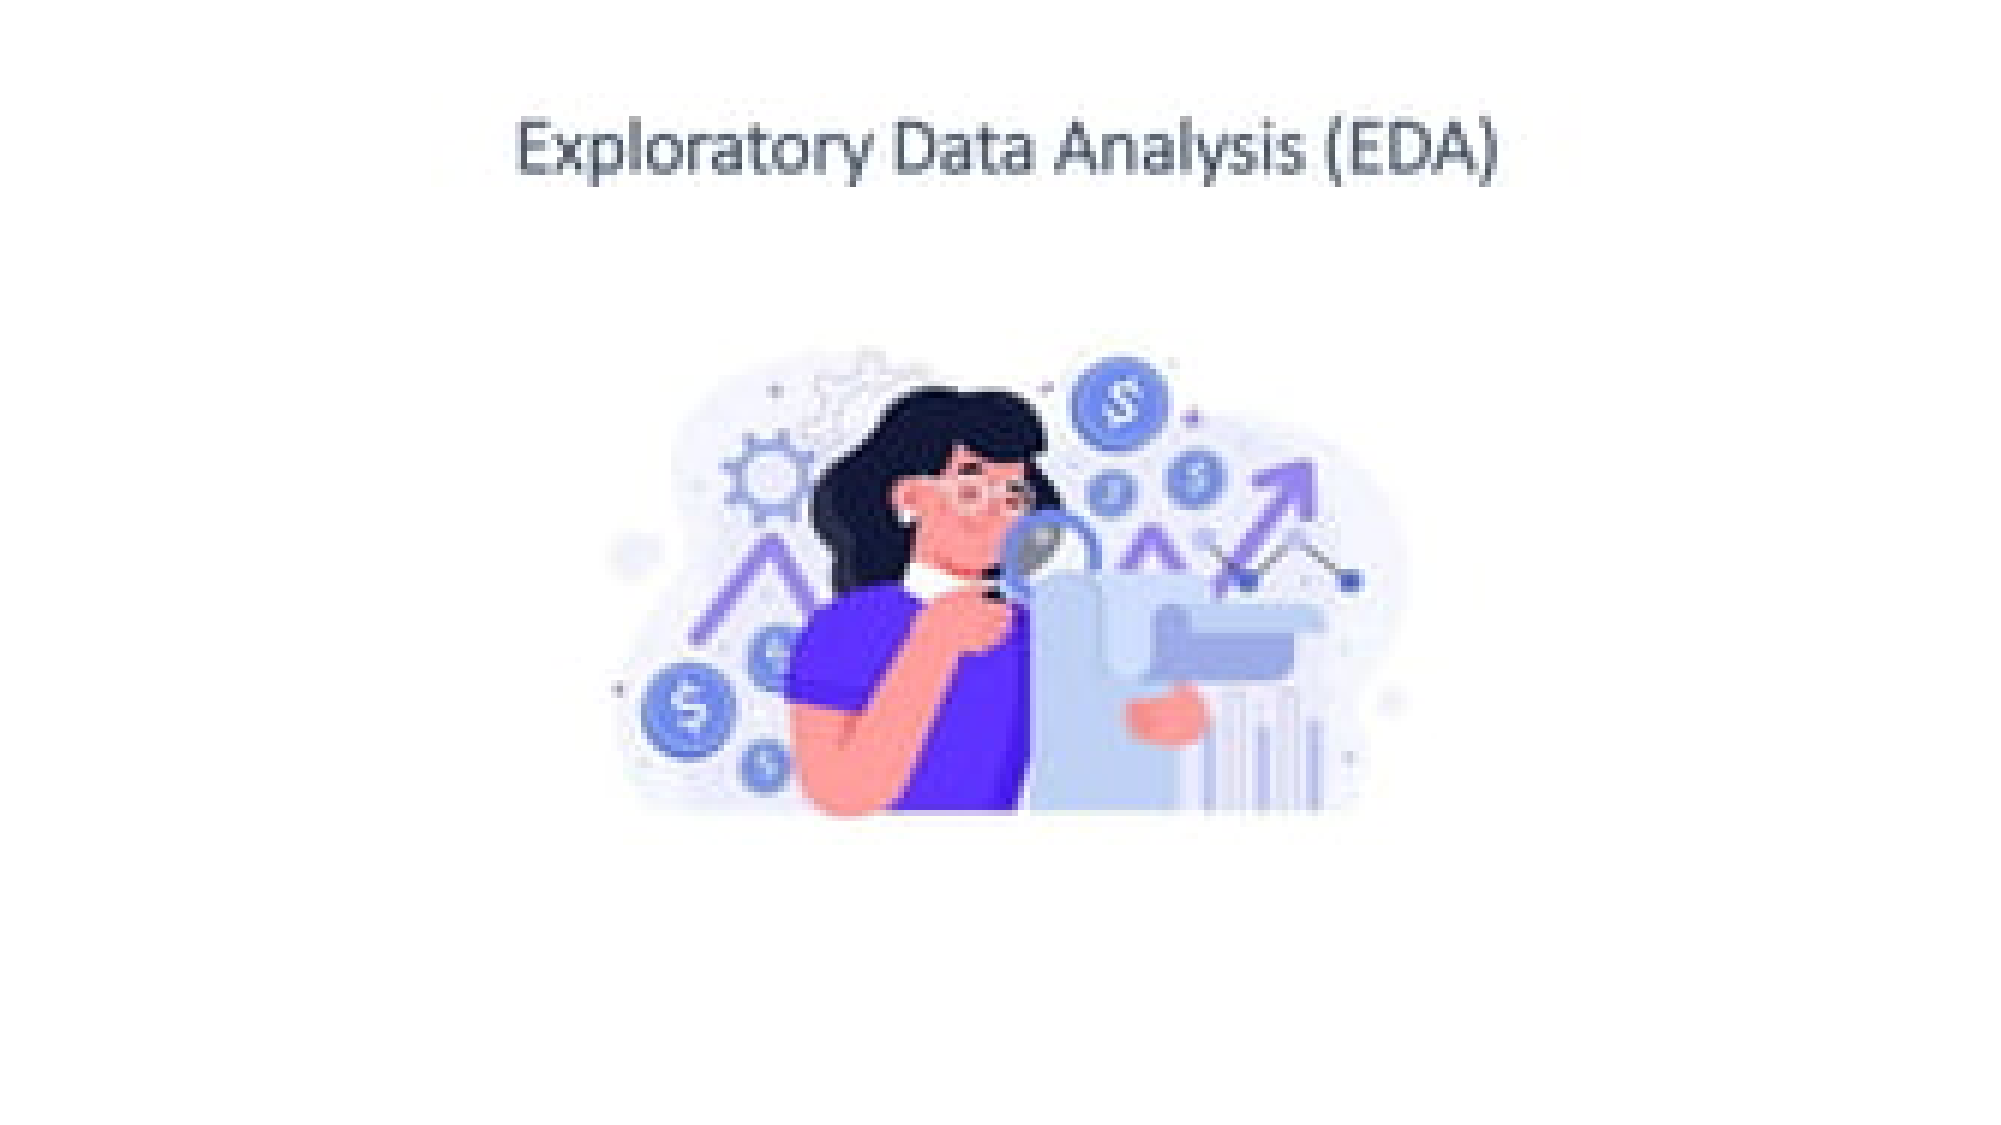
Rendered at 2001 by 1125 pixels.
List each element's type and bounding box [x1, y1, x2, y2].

list [48, 0, 1965, 1057]
